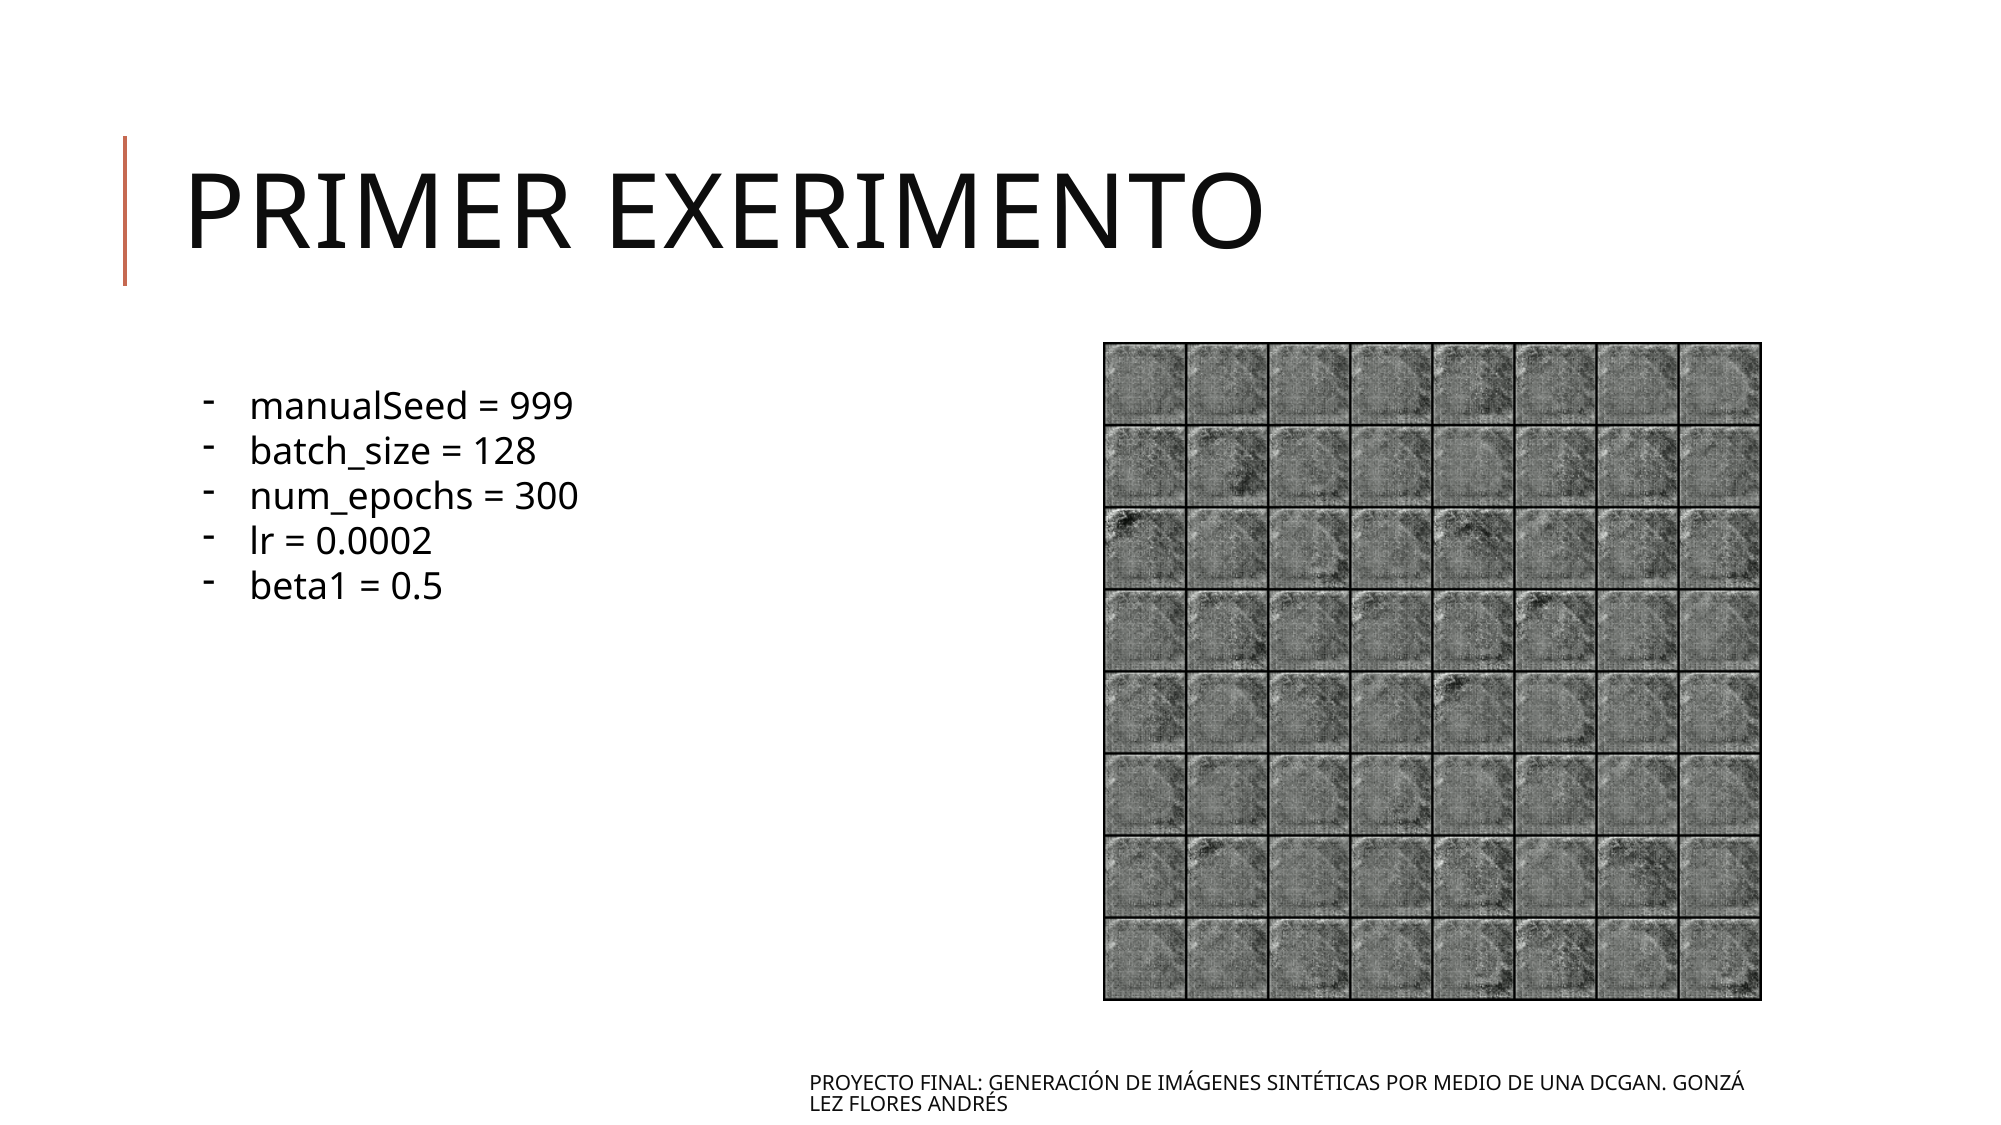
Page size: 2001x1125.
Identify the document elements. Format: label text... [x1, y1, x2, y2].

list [1102, 341, 1763, 1003]
footer Proyecto Final: Generación de imágenes sintéticas por medio de una DCGAN. González Flores Andrés [794, 1061, 1763, 1107]
title Primer exerimento [168, 96, 1763, 342]
text_box manualSeed = 999 batch_size = 128 num_epochs = 300 lr = 0.0002 beta1 = 0.5 [187, 374, 1000, 615]
